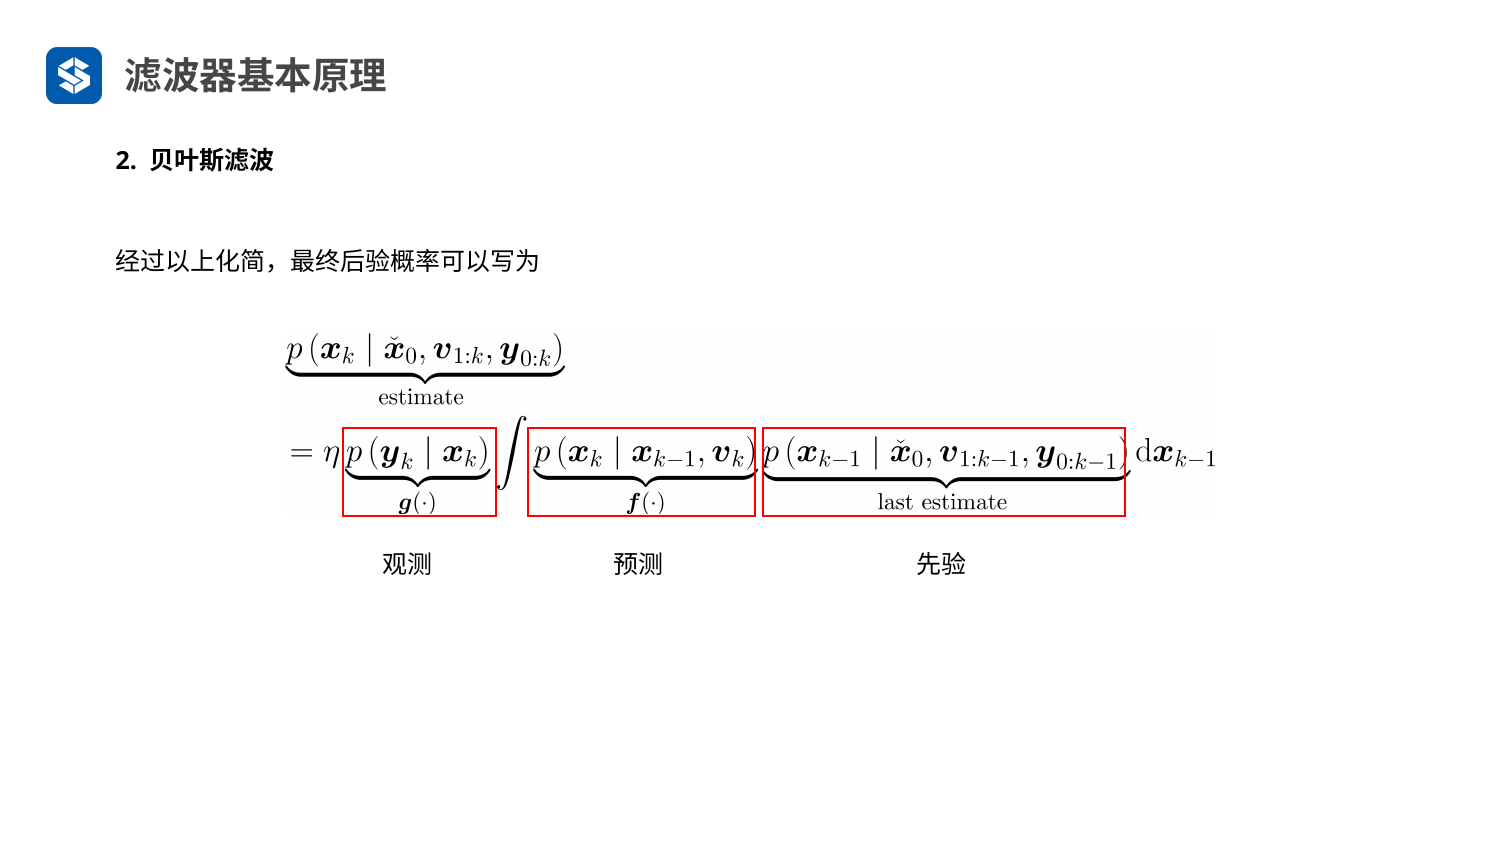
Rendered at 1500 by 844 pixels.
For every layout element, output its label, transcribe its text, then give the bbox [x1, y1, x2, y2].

text_box 2. 贝叶斯滤波 [100, 127, 447, 182]
text_box 经过以上化简，最终后验概率可以写为 [100, 229, 845, 284]
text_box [284, 331, 1216, 587]
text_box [46, 44, 646, 106]
